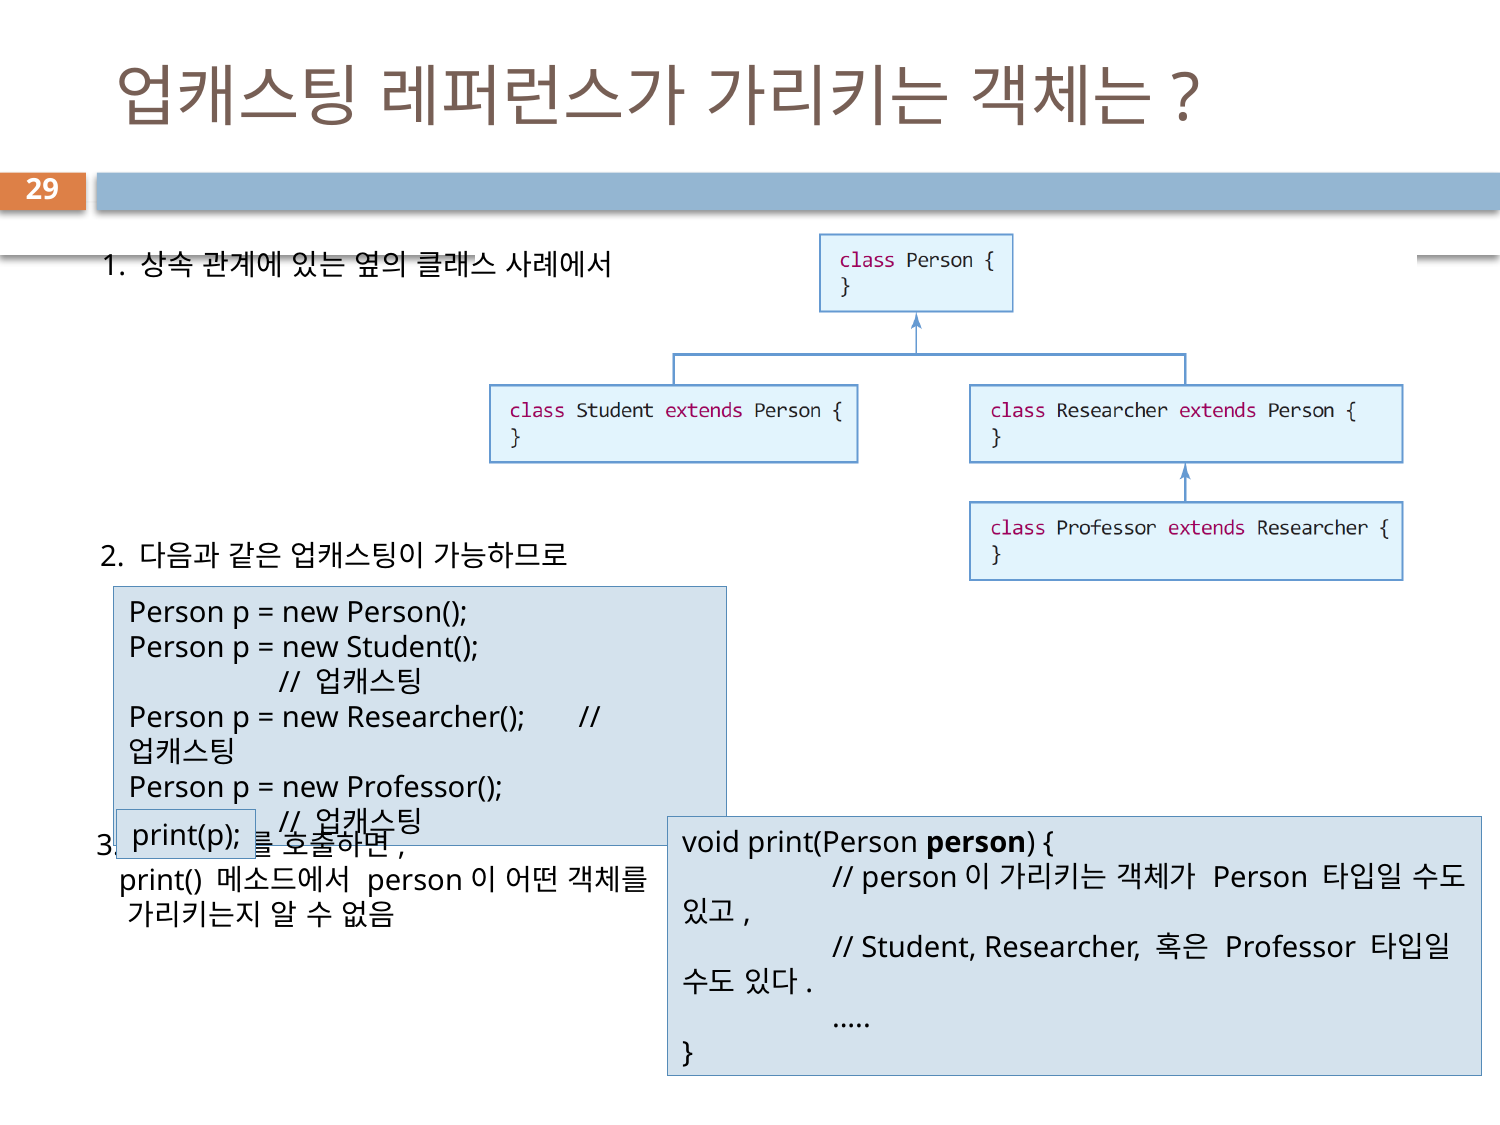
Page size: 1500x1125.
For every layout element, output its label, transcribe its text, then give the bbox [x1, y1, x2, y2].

text_box void print(Person person) { // person이 가리키는 객체가 Person 타입일 수도 있고, // Student, Researcher, 혹은 Professor 타입일 수도 있다. ..... } [667, 816, 1482, 1076]
text_box 3. 를 호출하면, print() 메소드에서 person이 어떤 객체를 가리키는지 알 수 없음 [81, 819, 664, 939]
text_box 1. 상속 관계에 있는 옆의 클래스 사례에서 [86, 238, 469, 289]
title 업캐스팅 레퍼런스가 가리키는 객체는? [100, 37, 1438, 149]
text_box Person p = new Person(); Person p = new Student(); // 업캐스팅 Person p = new Researcher(); // 업캐스팅 Person p = new Professor(); // 업캐스팅 [113, 586, 727, 846]
text_box print(p); [116, 809, 256, 859]
slide_number 29 [0, 170, 87, 211]
text_box 2. 다음과 같은 업캐스팅이 가능하므로 [85, 529, 469, 580]
picture [475, 225, 1417, 593]
